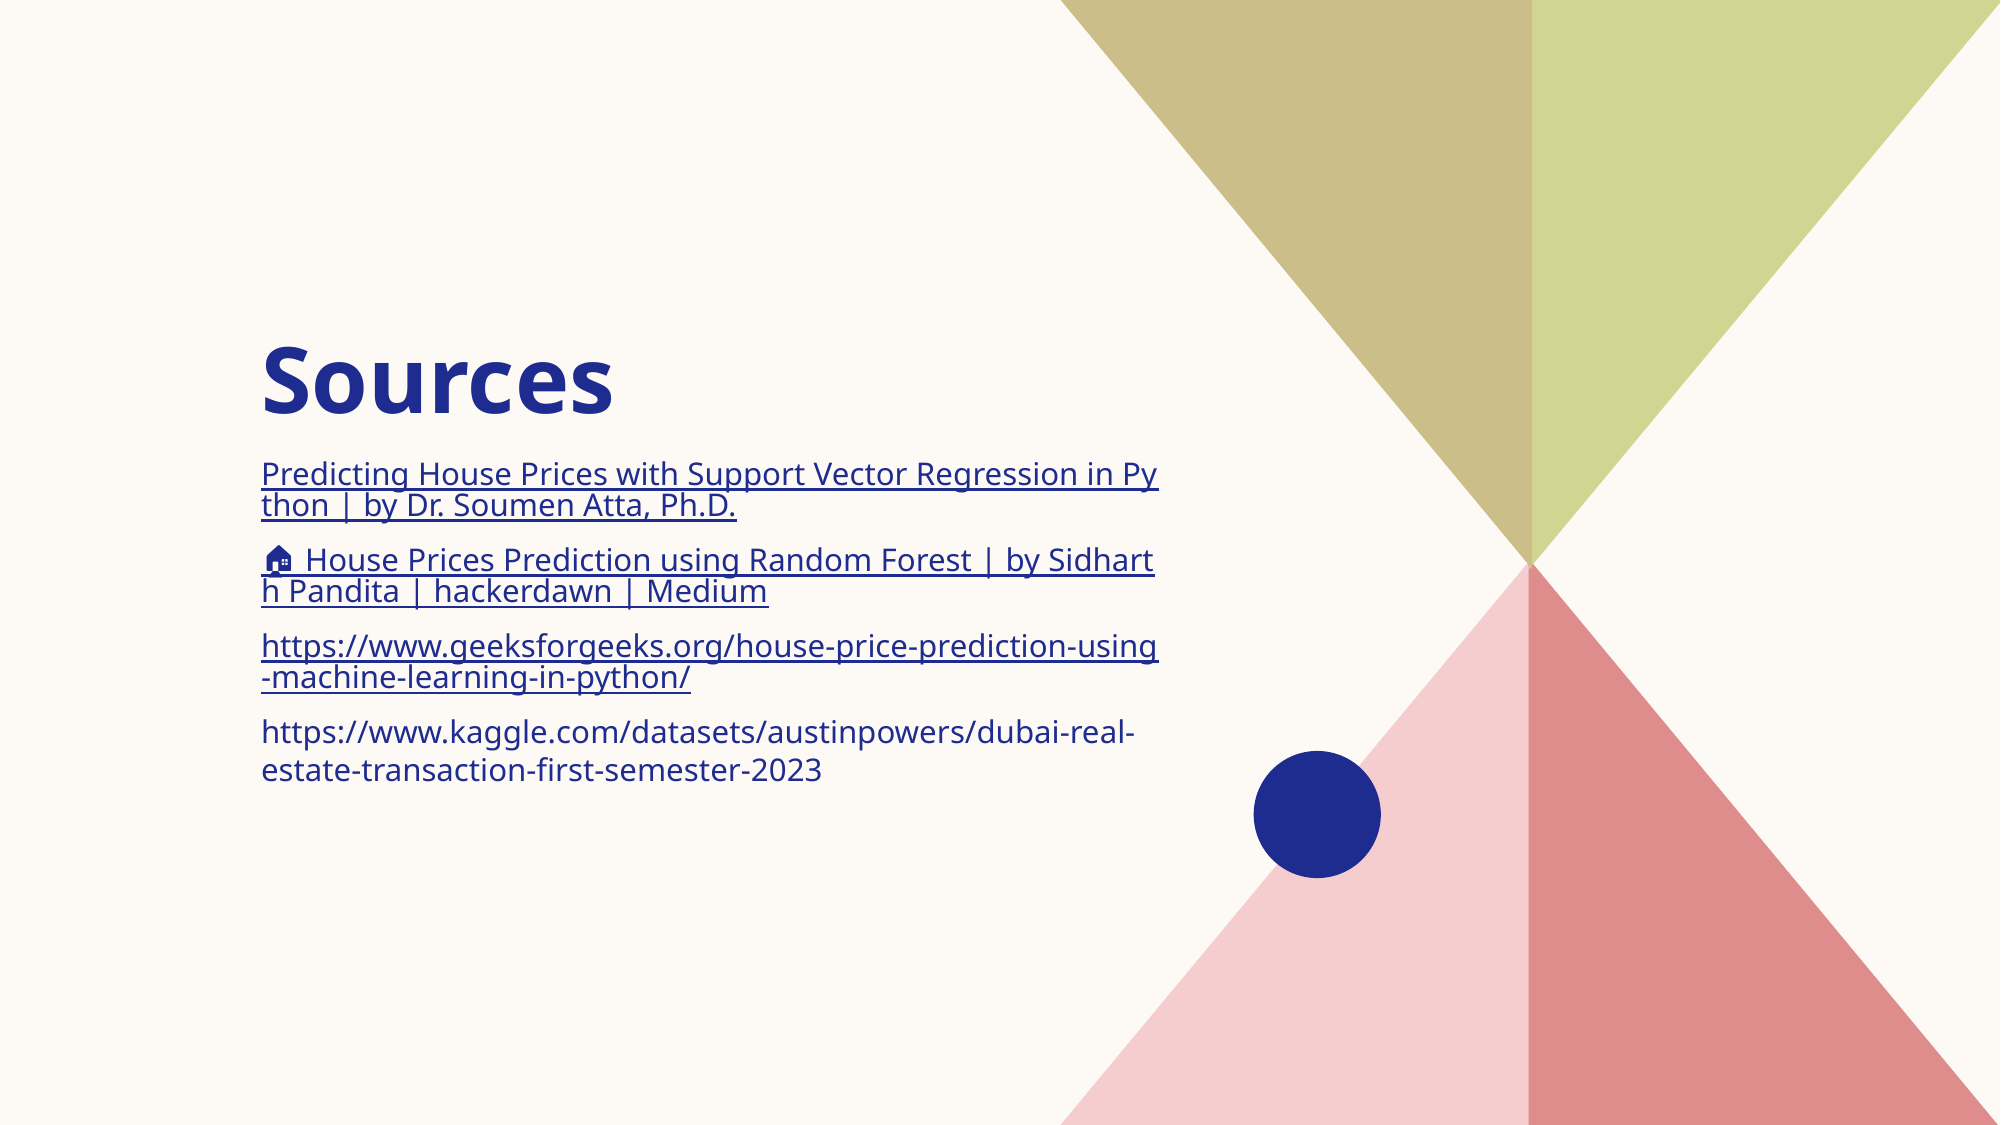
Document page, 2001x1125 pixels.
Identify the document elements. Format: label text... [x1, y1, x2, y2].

list Predicting House Prices with Support Vector Regression in Python | by Dr. Soumen Atta, Ph.D. 🏠 House Prices Prediction using Random Forest | by Sidharth Pandita | hackerdawn | Medium https://www.geeksforgeeks.org/house-price-prediction-using-machine-learning-in-python/ https://www.kaggle.com/datasets/austinpowers/dubai-real-estate-transaction-first-semester-2023 [246, 454, 1180, 967]
title Sources [246, 311, 1180, 438]
